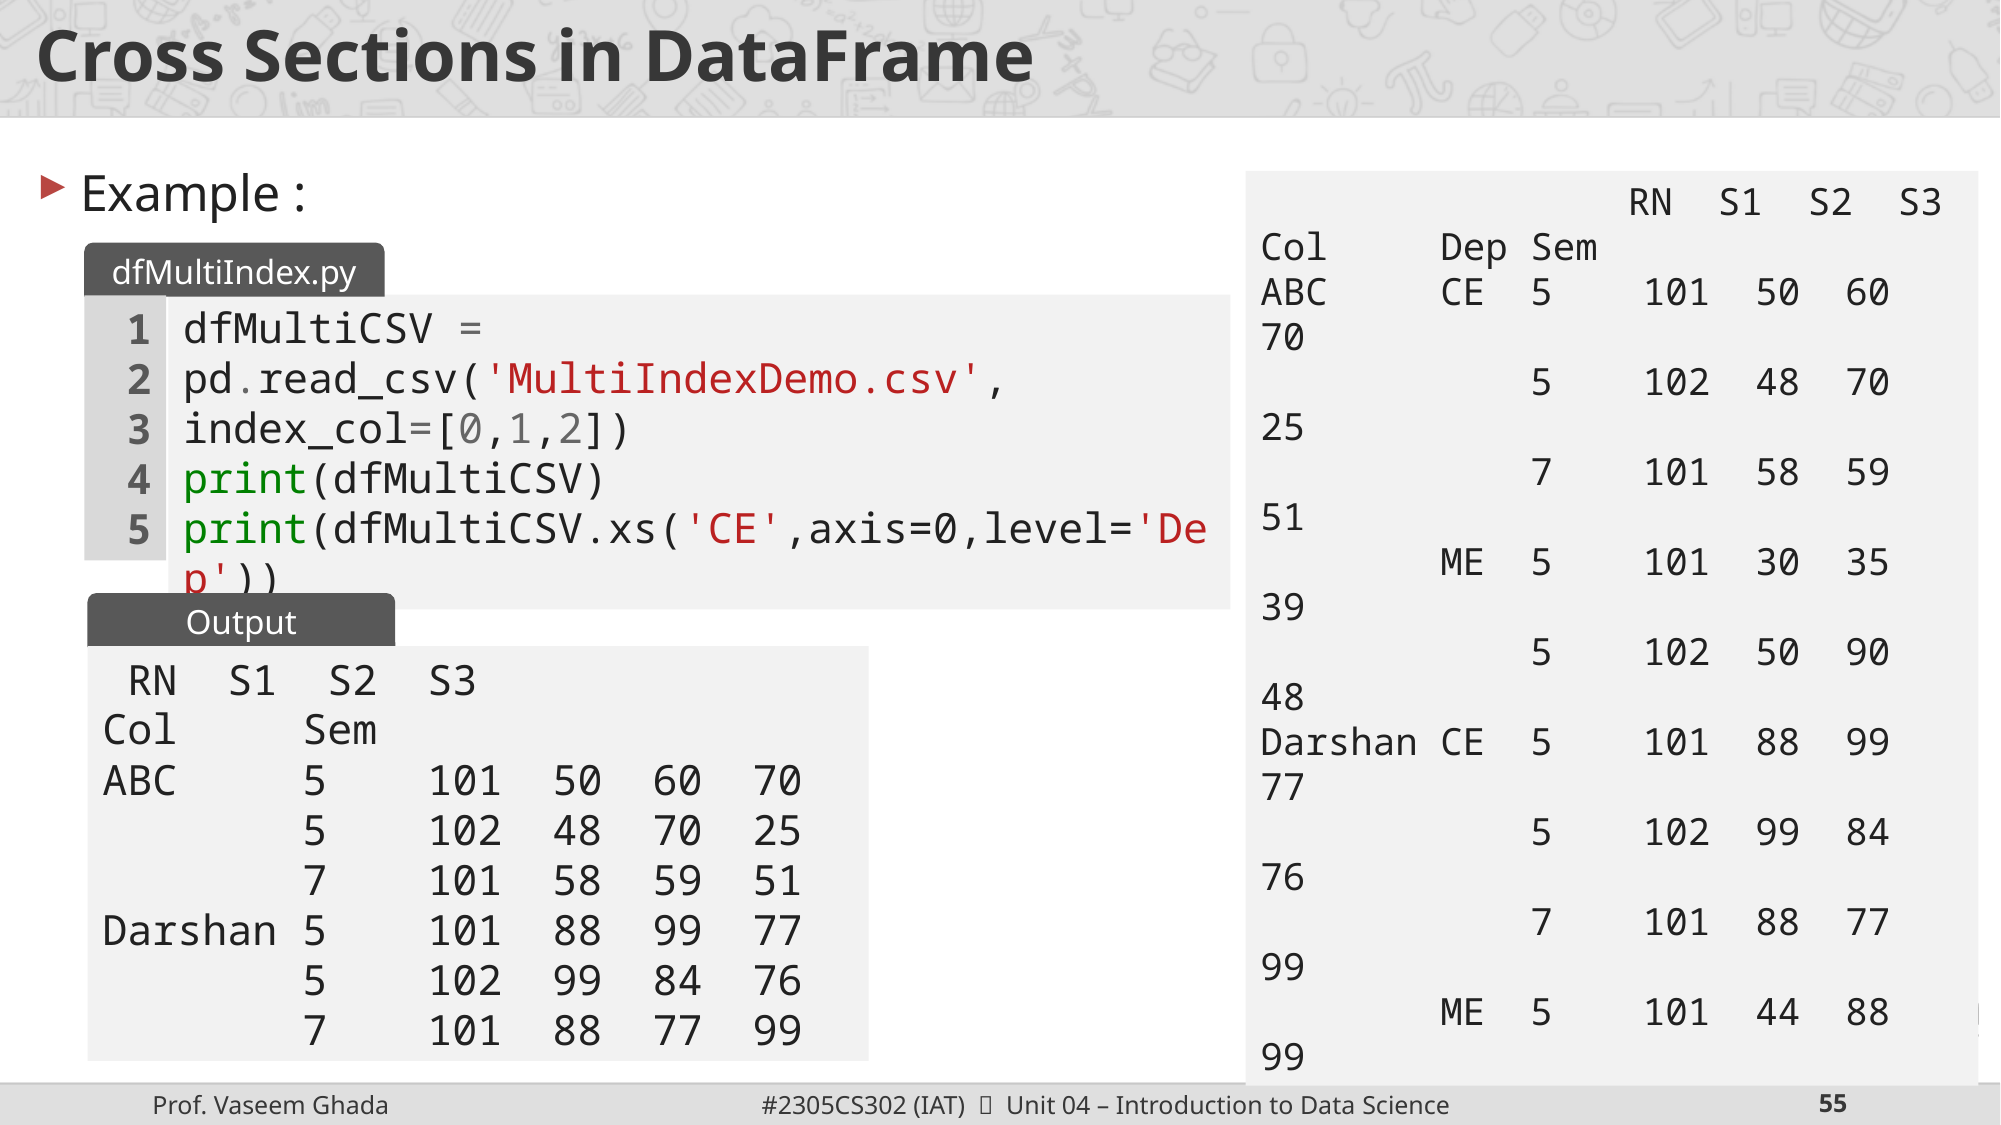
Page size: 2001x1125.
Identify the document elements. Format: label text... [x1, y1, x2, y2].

text_box RN S1 S2 S3 Col Sem ABC 5 101 50 60 70 5 102 48 70 25 7 101 58 59 51 Darshan 5 101 88 99 77 5 102 99 84 76 7 101 88 77 99 [87, 646, 869, 1061]
text_box dfMultiCSV = pd.read_csv('MultiIndexDemo.csv', index_col=[0,1,2]) print(dfMultiCSV) print(dfMultiCSV.xs('CE',axis=0,level='Dep')) [168, 294, 1231, 610]
title Cross Sections in DataFrame [0, 0, 2000, 117]
text_box 1 2 3 4 5 [84, 295, 167, 561]
list Example : [21, 116, 1302, 1059]
text_box RN S1 S2 S3 Col Dep Sem ABC CE 5 101 50 60 70 5 102 48 70 25 7 101 58 59 51 ME 5 101 30 35 39 5 102 50 90 48 Darshan CE 5 101 88 99 77 5 102 99 84 76 7 101 88 77 99 ME 5 101 44 88 99 [1245, 170, 1979, 1086]
text_box Output [86, 591, 397, 649]
text_box dfMultiIndex.py [83, 241, 386, 298]
